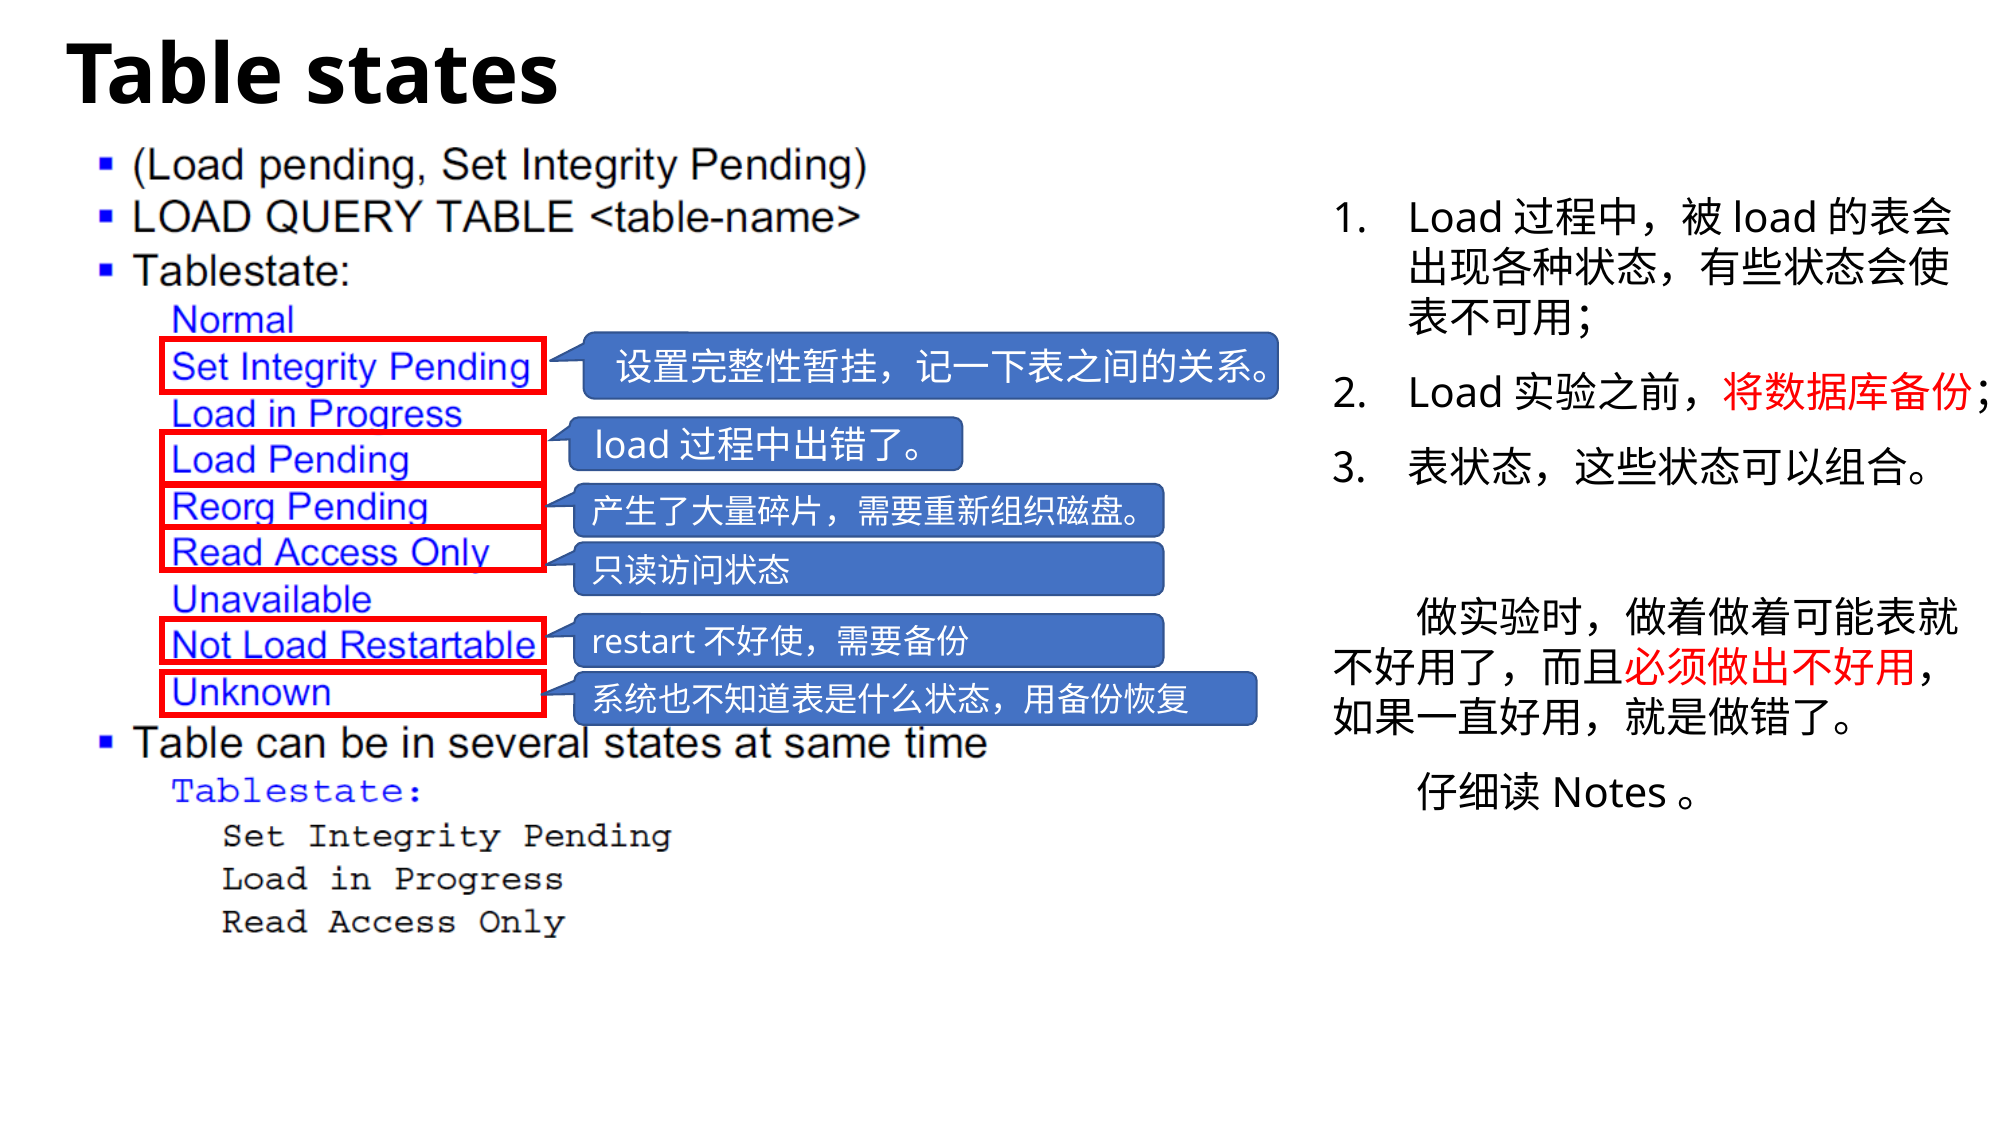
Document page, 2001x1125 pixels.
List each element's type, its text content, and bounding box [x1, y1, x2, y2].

picture [89, 138, 1000, 942]
text_box 设置完整性暂挂，记一下表之间的关系。 [1000, 331, 1279, 400]
text_box Load过程中，被load的表会出现各种状态，有些状态会使表不可用； Load实验之前，将数据库备份； 表状态，这些状态可以组合。 做实验时，做着做着可能表就不好用了，而且必须做出不好用，如果一直好用，就是做错了。 仔细读Notes。 [1317, 183, 2000, 824]
text_box 系统也不知道表是什么状态，用备份恢复 [1000, 671, 1258, 726]
text_box 只读访问状态 [1000, 541, 1165, 597]
title Table states [50, 14, 1776, 139]
text_box restart不好使，需要备份 [1000, 613, 1165, 668]
text_box 产生了大量碎片，需要重新组织磁盘。 [1000, 482, 1165, 538]
